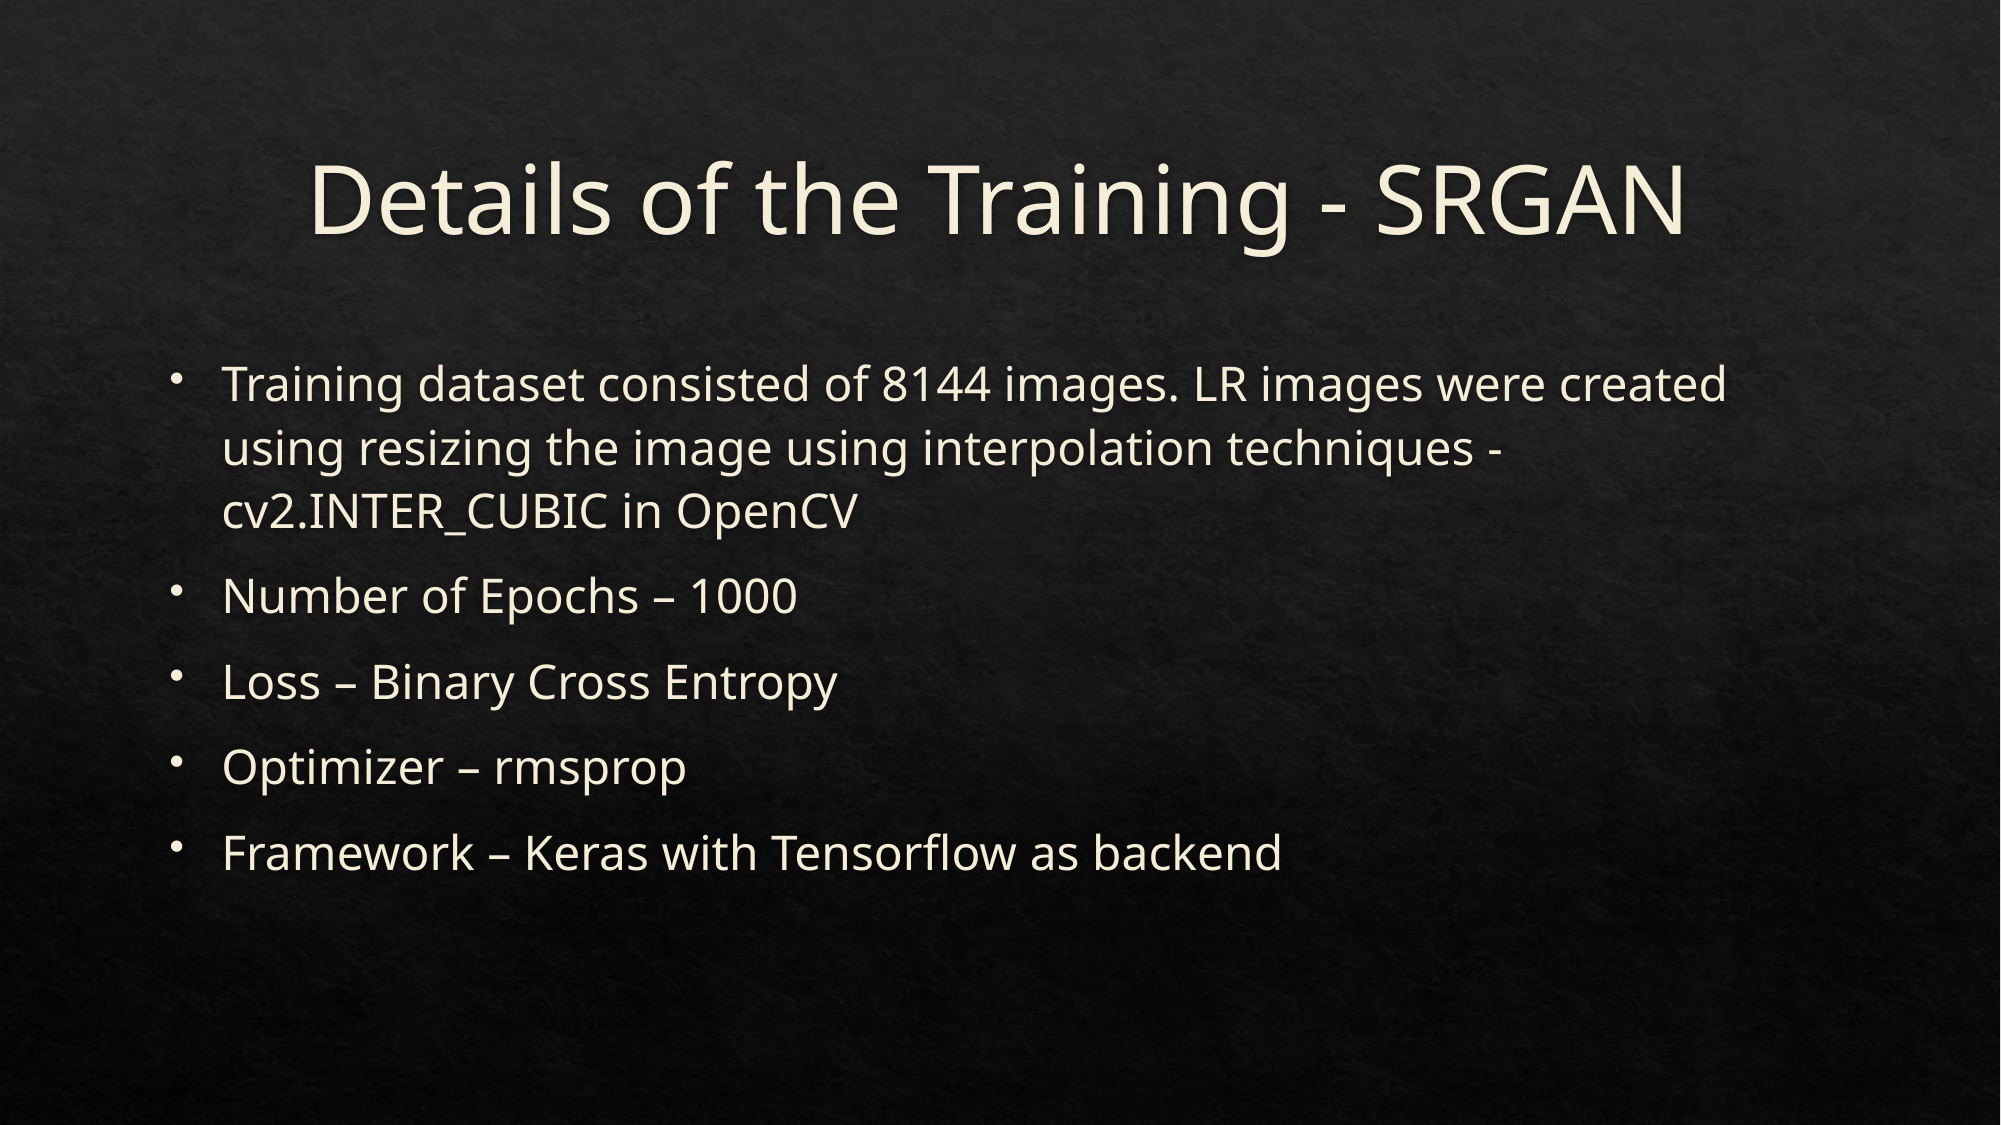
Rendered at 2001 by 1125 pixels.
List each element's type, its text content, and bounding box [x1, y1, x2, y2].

title Details of the Training - SRGAN [149, 99, 1849, 307]
list Training dataset consisted of 8144 images. LR images were created using resizing the image using interpolation techniques - cv2.INTER_CUBIC in OpenCV Number of Epochs – 1000 Loss – Binary Cross Entropy Optimizer – rmsprop Framework – Keras with Tensorflow as backend [149, 340, 1849, 950]
